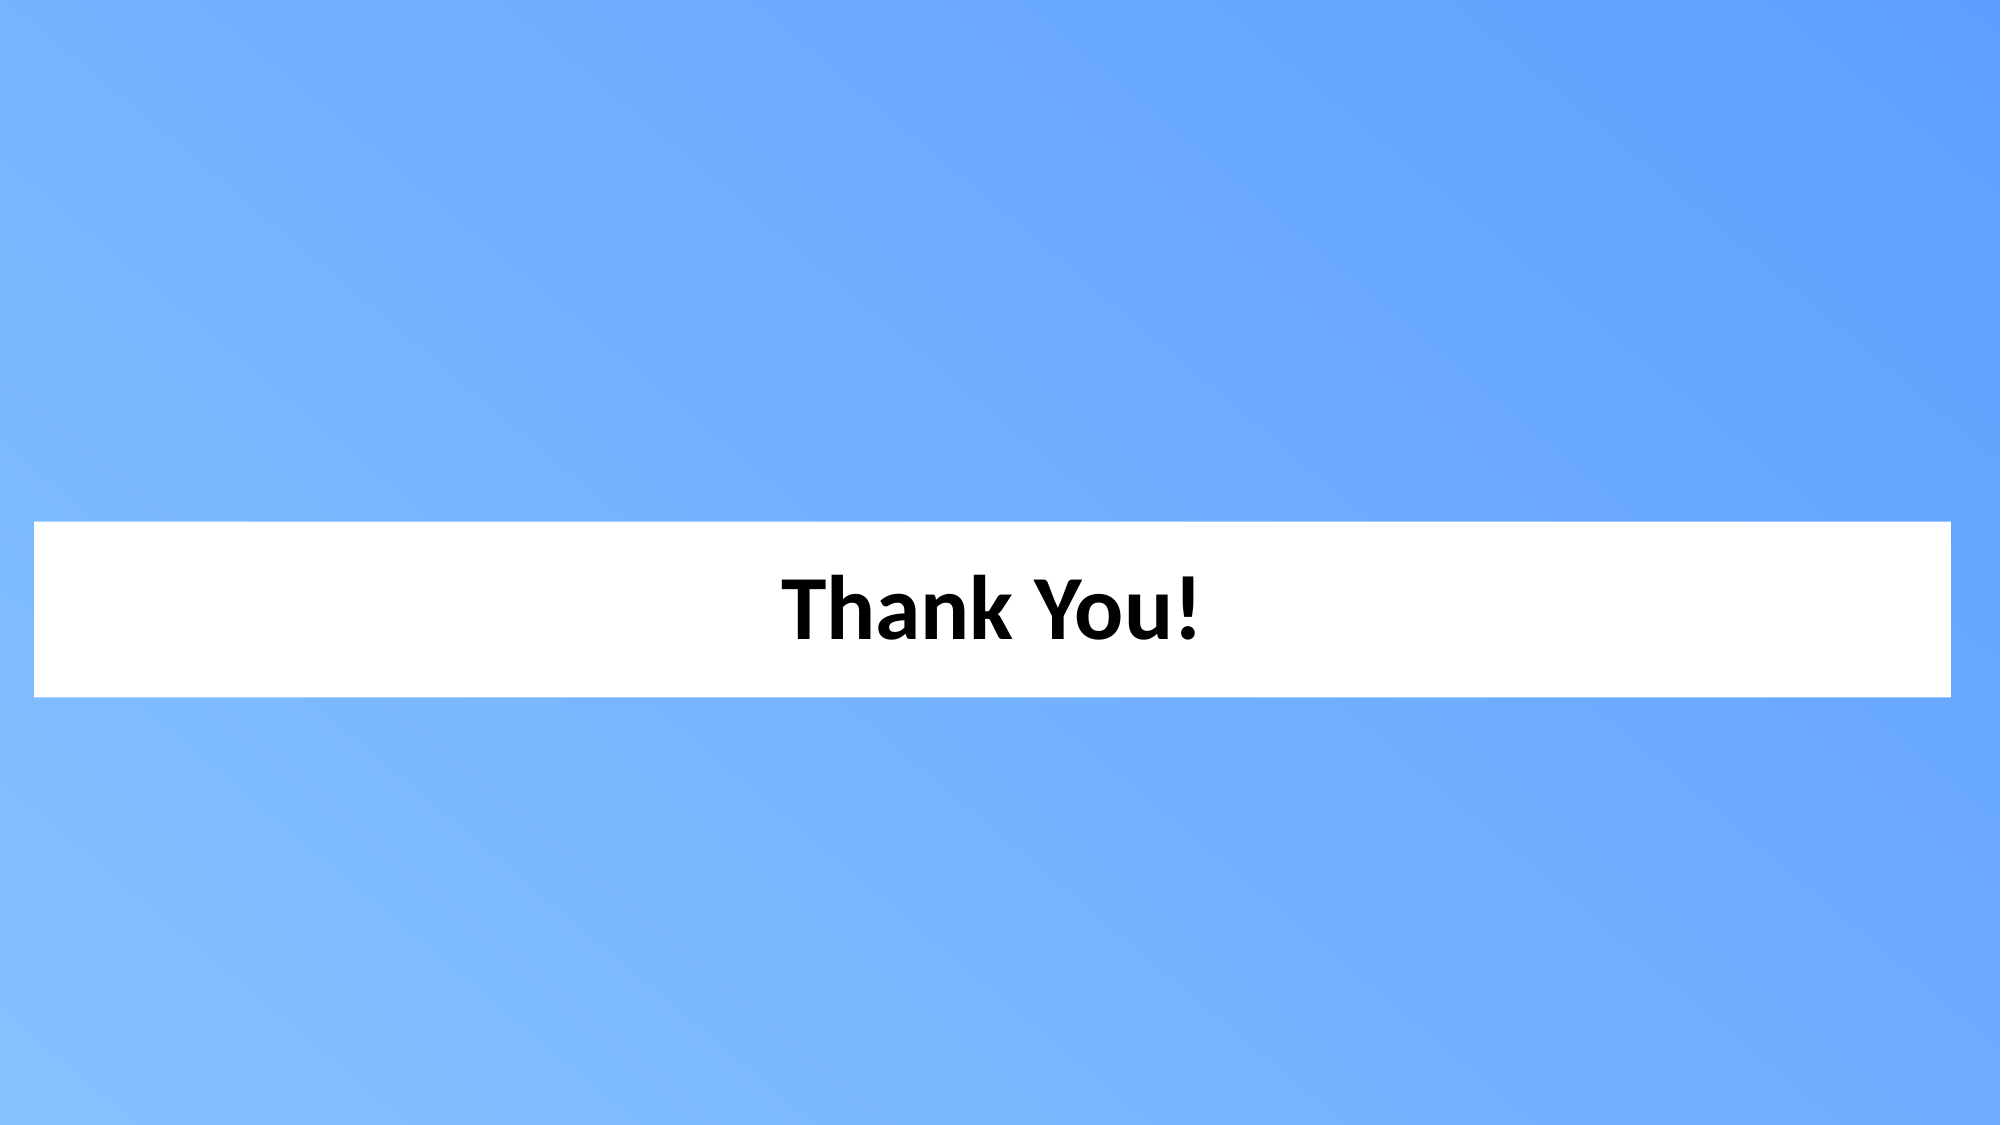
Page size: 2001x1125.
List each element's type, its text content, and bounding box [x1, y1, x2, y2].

title Thank You! [34, 521, 1951, 698]
